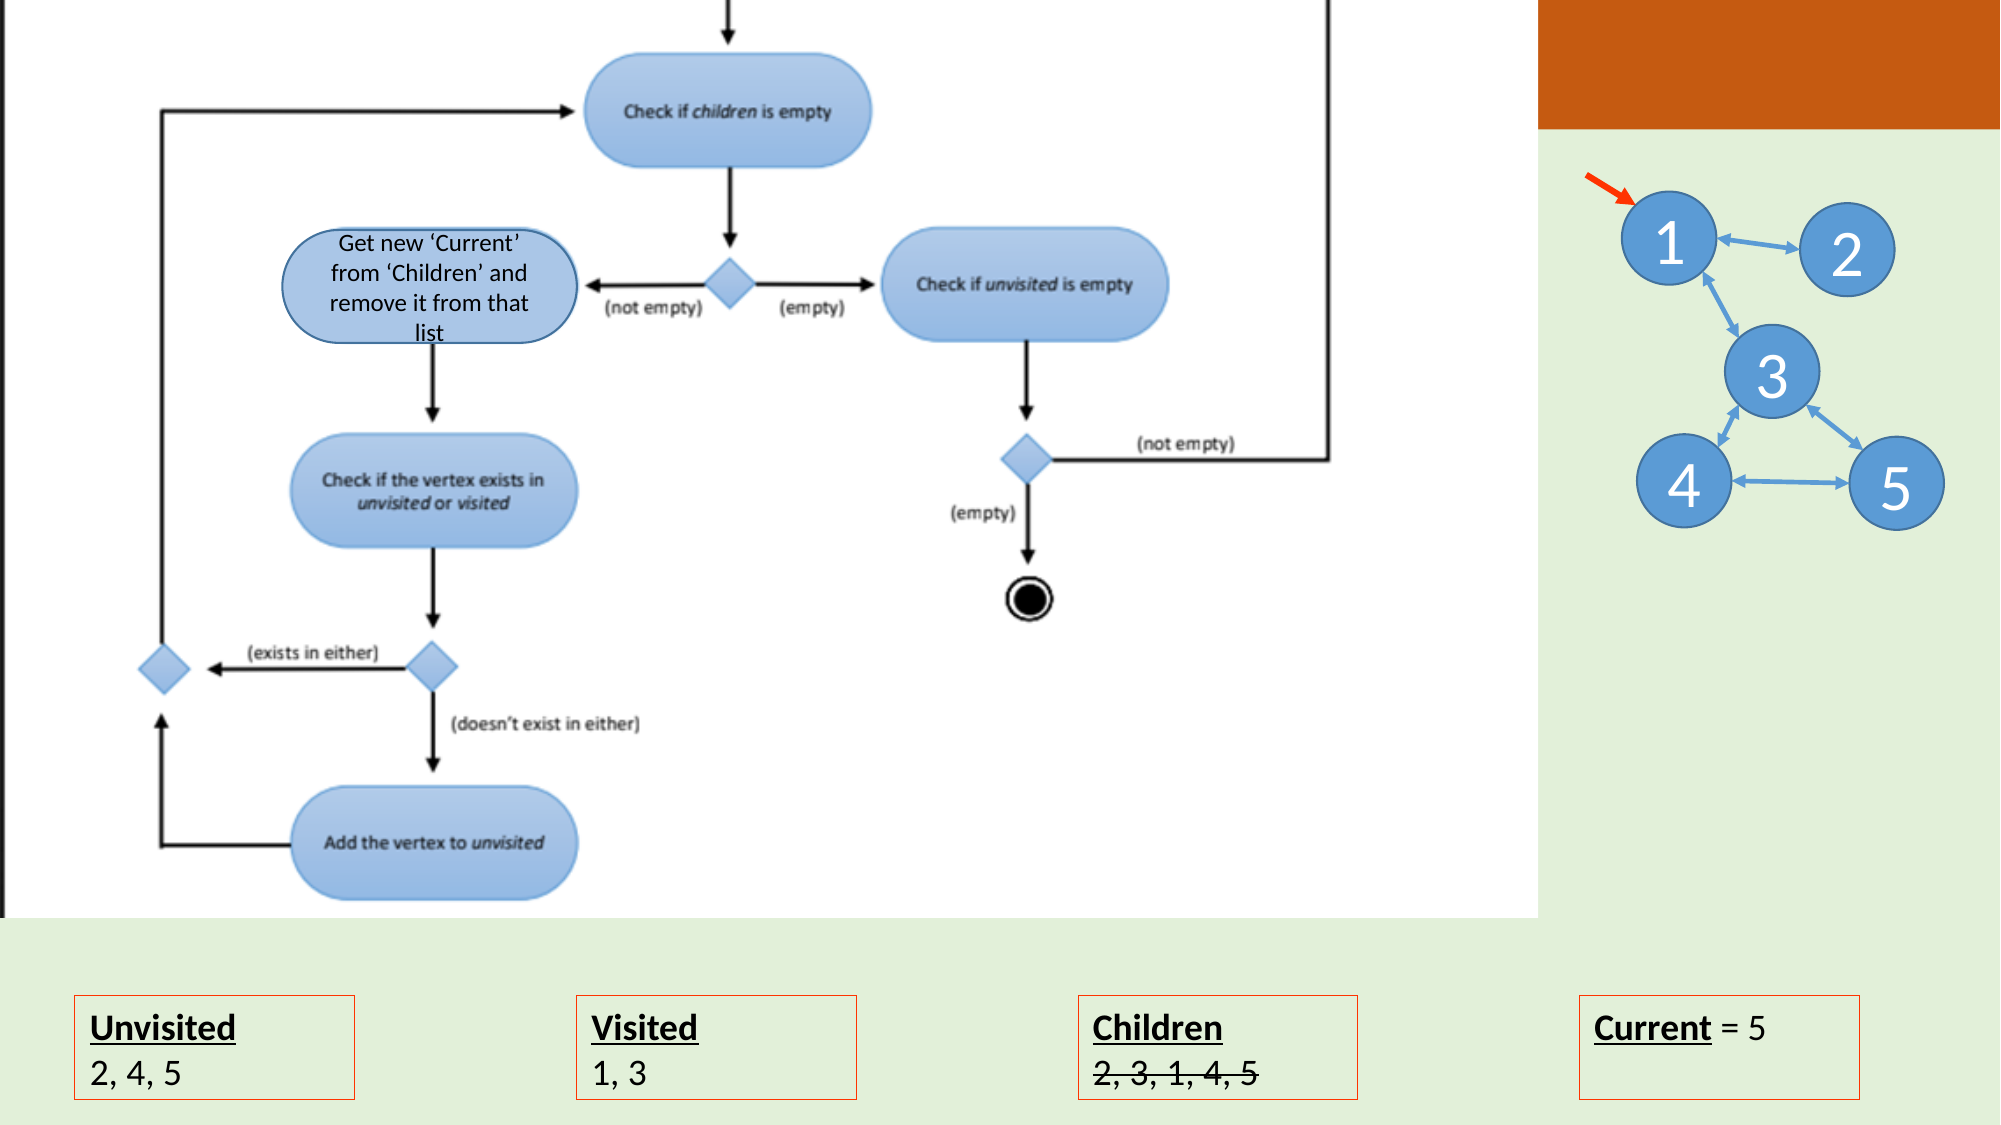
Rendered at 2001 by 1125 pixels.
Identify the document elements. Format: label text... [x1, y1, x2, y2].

text_box Unvisited 2, 4, 5 [74, 995, 355, 1100]
text_box Visited 1, 3 [576, 995, 857, 1100]
picture [0, 0, 1539, 918]
text_box Current = 5 [1579, 995, 1860, 1100]
text_box Children 2, 3, 1, 4, 5 [1078, 995, 1358, 1100]
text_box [1586, 174, 1945, 530]
title Homework [1539, 0, 2000, 130]
